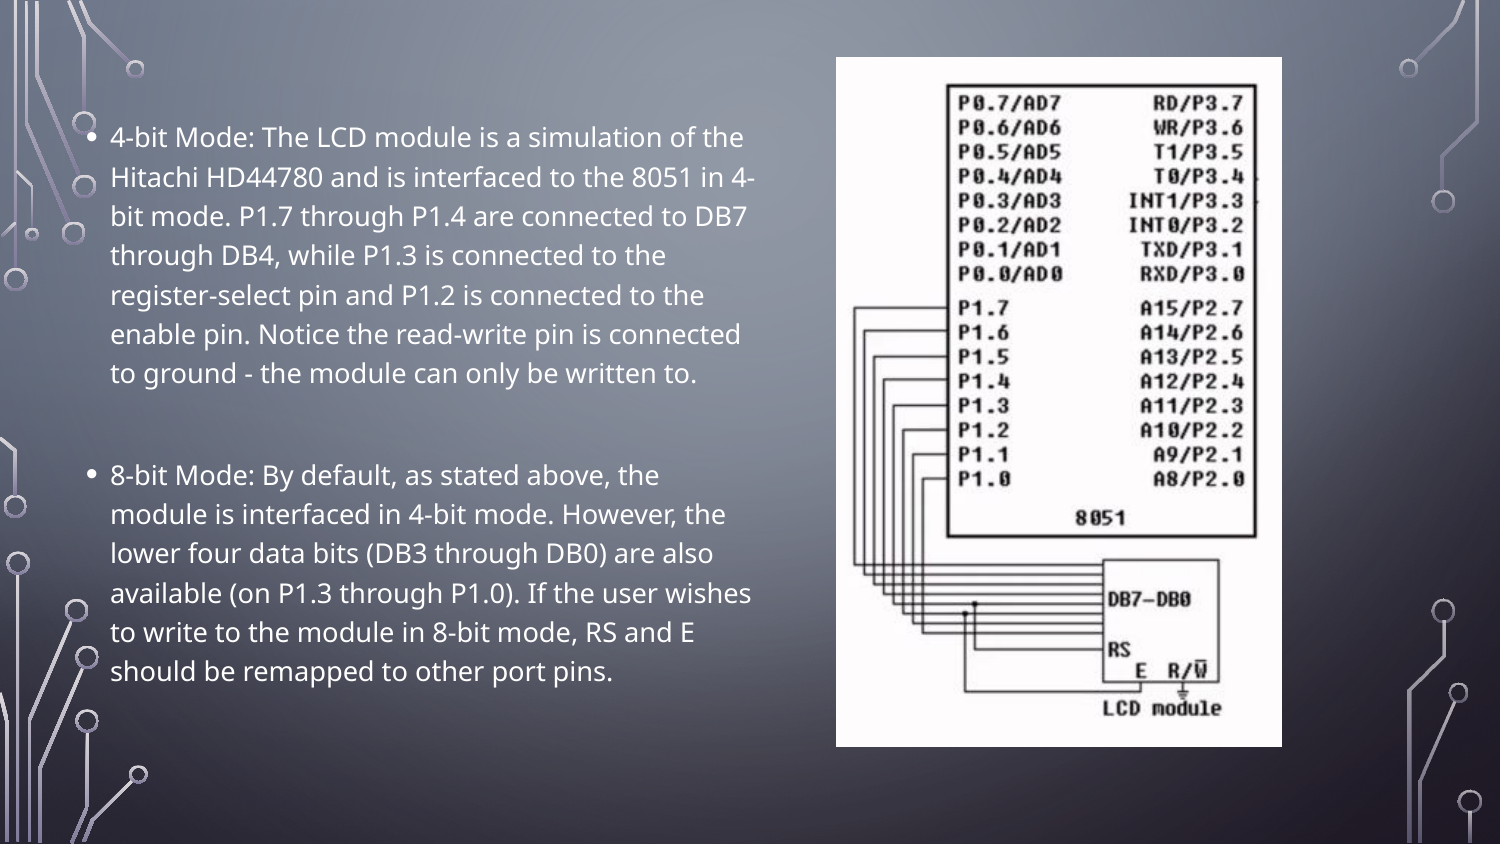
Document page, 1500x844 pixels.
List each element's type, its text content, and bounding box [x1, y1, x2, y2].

list 4-bit Mode: The LCD module is a simulation of the Hitachi HD44780 and is interfaced to the 8051 in 4-bit mode. P1.7 through P1.4 are connected to DB7 through DB4, while P1.3 is connected to the register-select pin and P1.2 is connected to the enable pin. Notice the read-write pin is connected to ground - the module can only be written to. 8-bit Mode: By default, as stated above, the module is interfaced in 4-bit mode. However, the lower four data bits (DB3 through DB0) are also available (on P1.3 through P1.0). If the user wishes to write to the module in 8-bit mode, RS and E should be remapped to other port pins. [70, 106, 773, 713]
picture [835, 57, 1282, 748]
